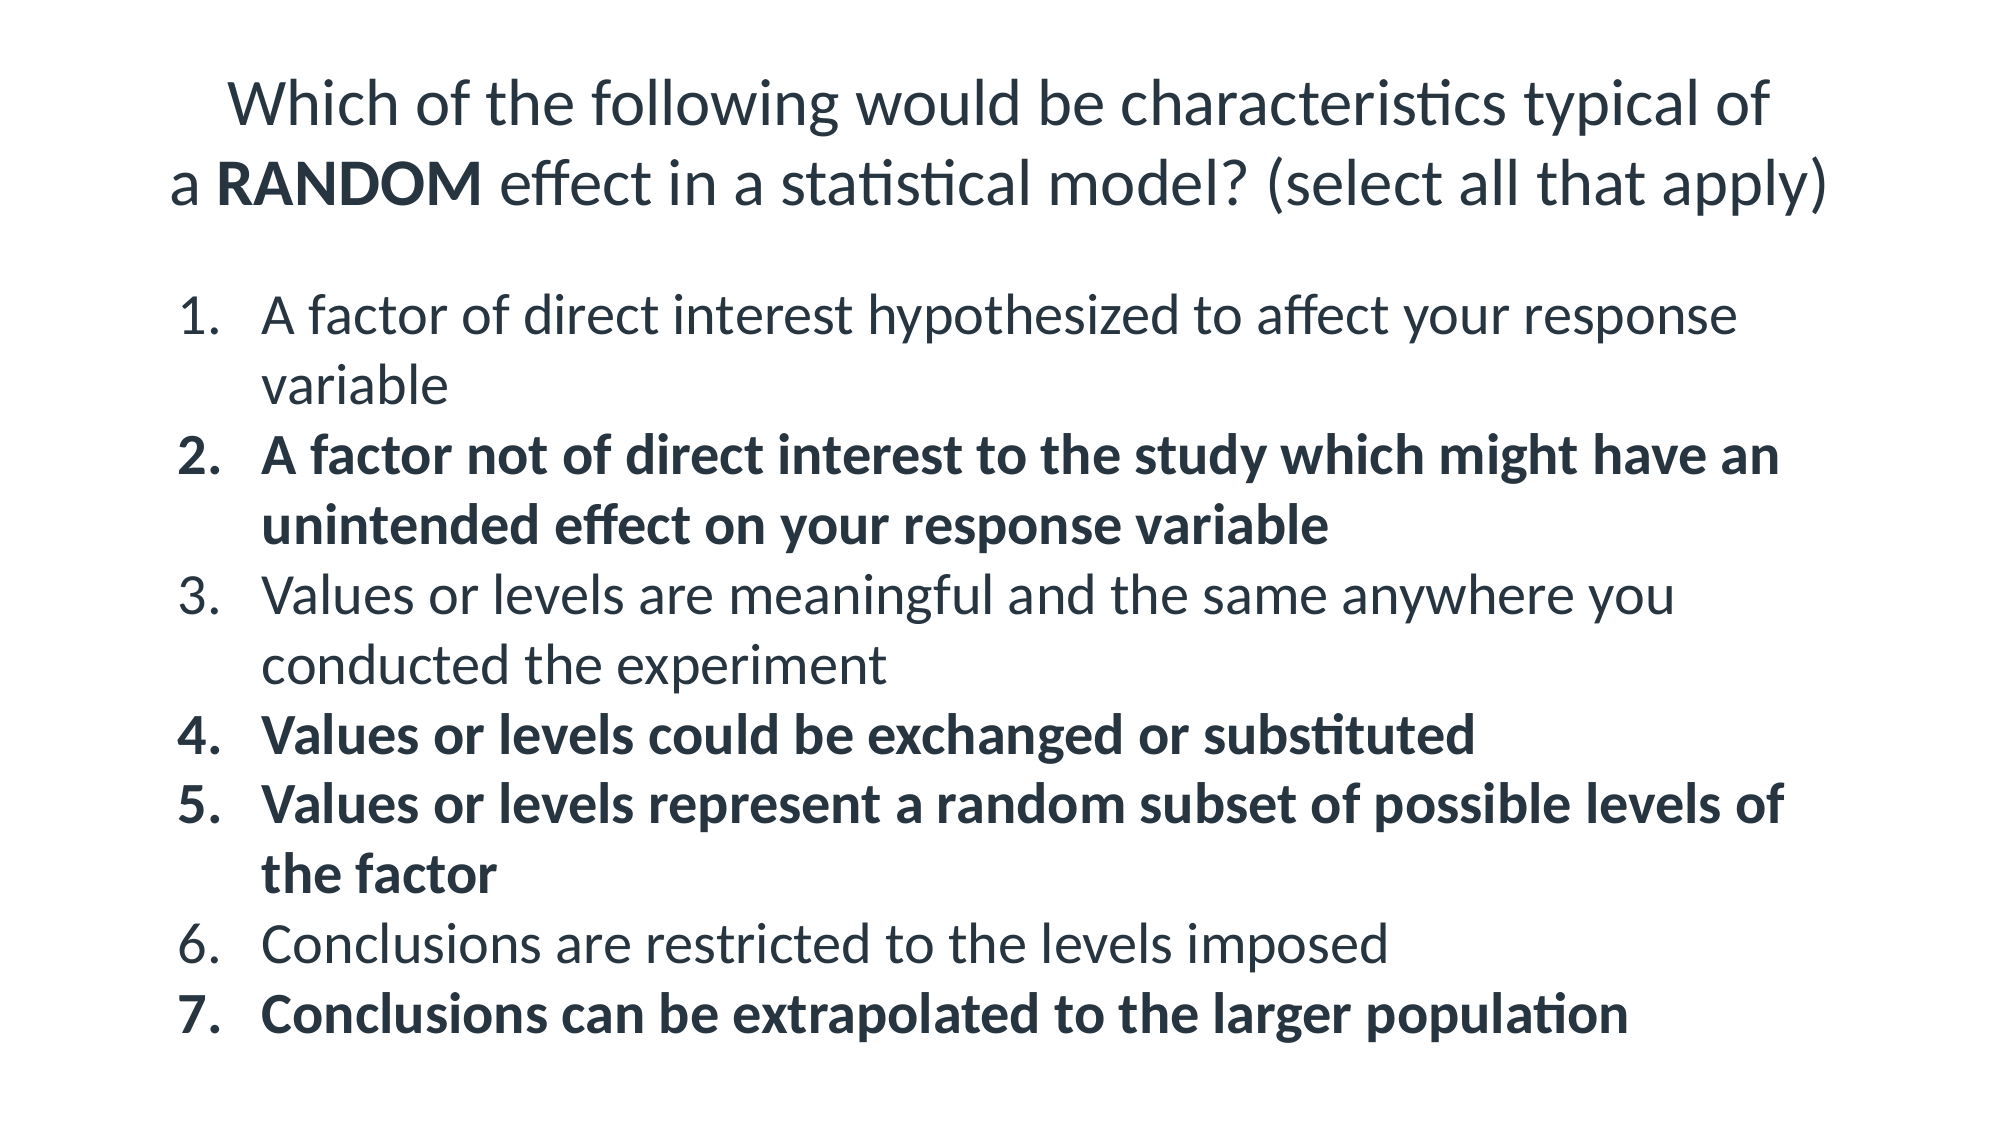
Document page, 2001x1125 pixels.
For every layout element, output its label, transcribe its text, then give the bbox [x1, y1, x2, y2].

title Which of the following would be characteristics typical of a RANDOM effect in a statistical model? (select all that apply) [99, 45, 1900, 233]
list A factor of direct interest hypothesized to affect your response variable A factor not of direct interest to the study which might have an unintended effect on your response variable Values or levels are meaningful and the same anywhere you conducted the experiment Values or levels could be exchanged or substituted Values or levels represent a random subset of possible levels of the factor Conclusions are restricted to the levels imposed Conclusions can be extrapolated to the larger population [162, 236, 1838, 1085]
